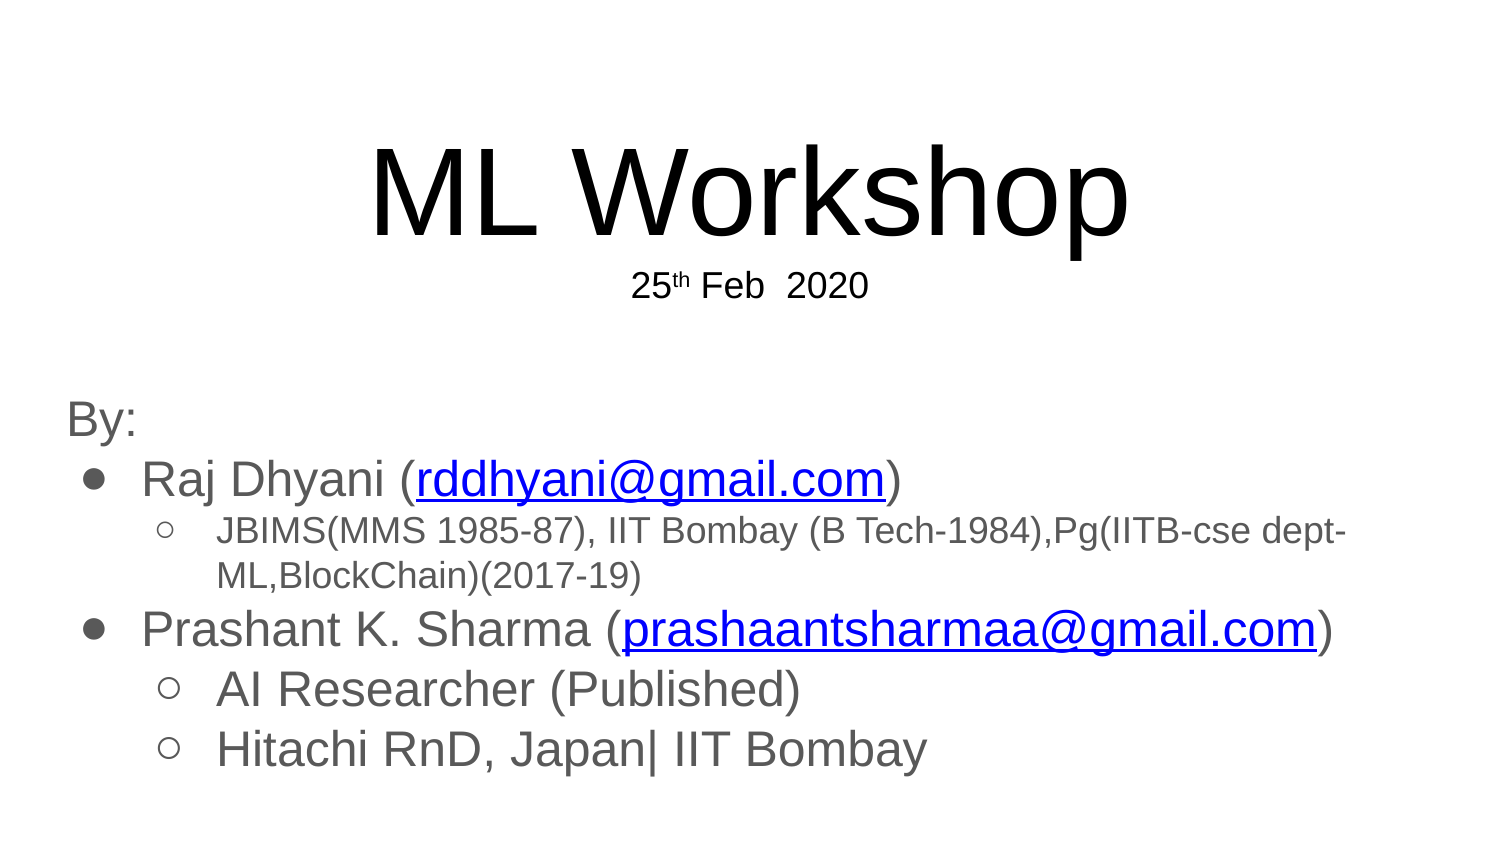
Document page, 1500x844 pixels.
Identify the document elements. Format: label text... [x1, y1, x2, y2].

text_box ML Workshop 25th Feb 2020 [51, 29, 1449, 321]
text_box By: Raj Dhyani (rddhyani@gmail.com) JBIMS(MMS 1985-87), IIT Bombay (B Tech-1984),Pg(IITB-cse dept-ML,BlockChain)(2017-19) Prashant K. Sharma (prashaantsharmaa@gmail.com) AI Researcher (Published) Hitachi RnD, Japan| IIT Bombay [51, 371, 1449, 844]
